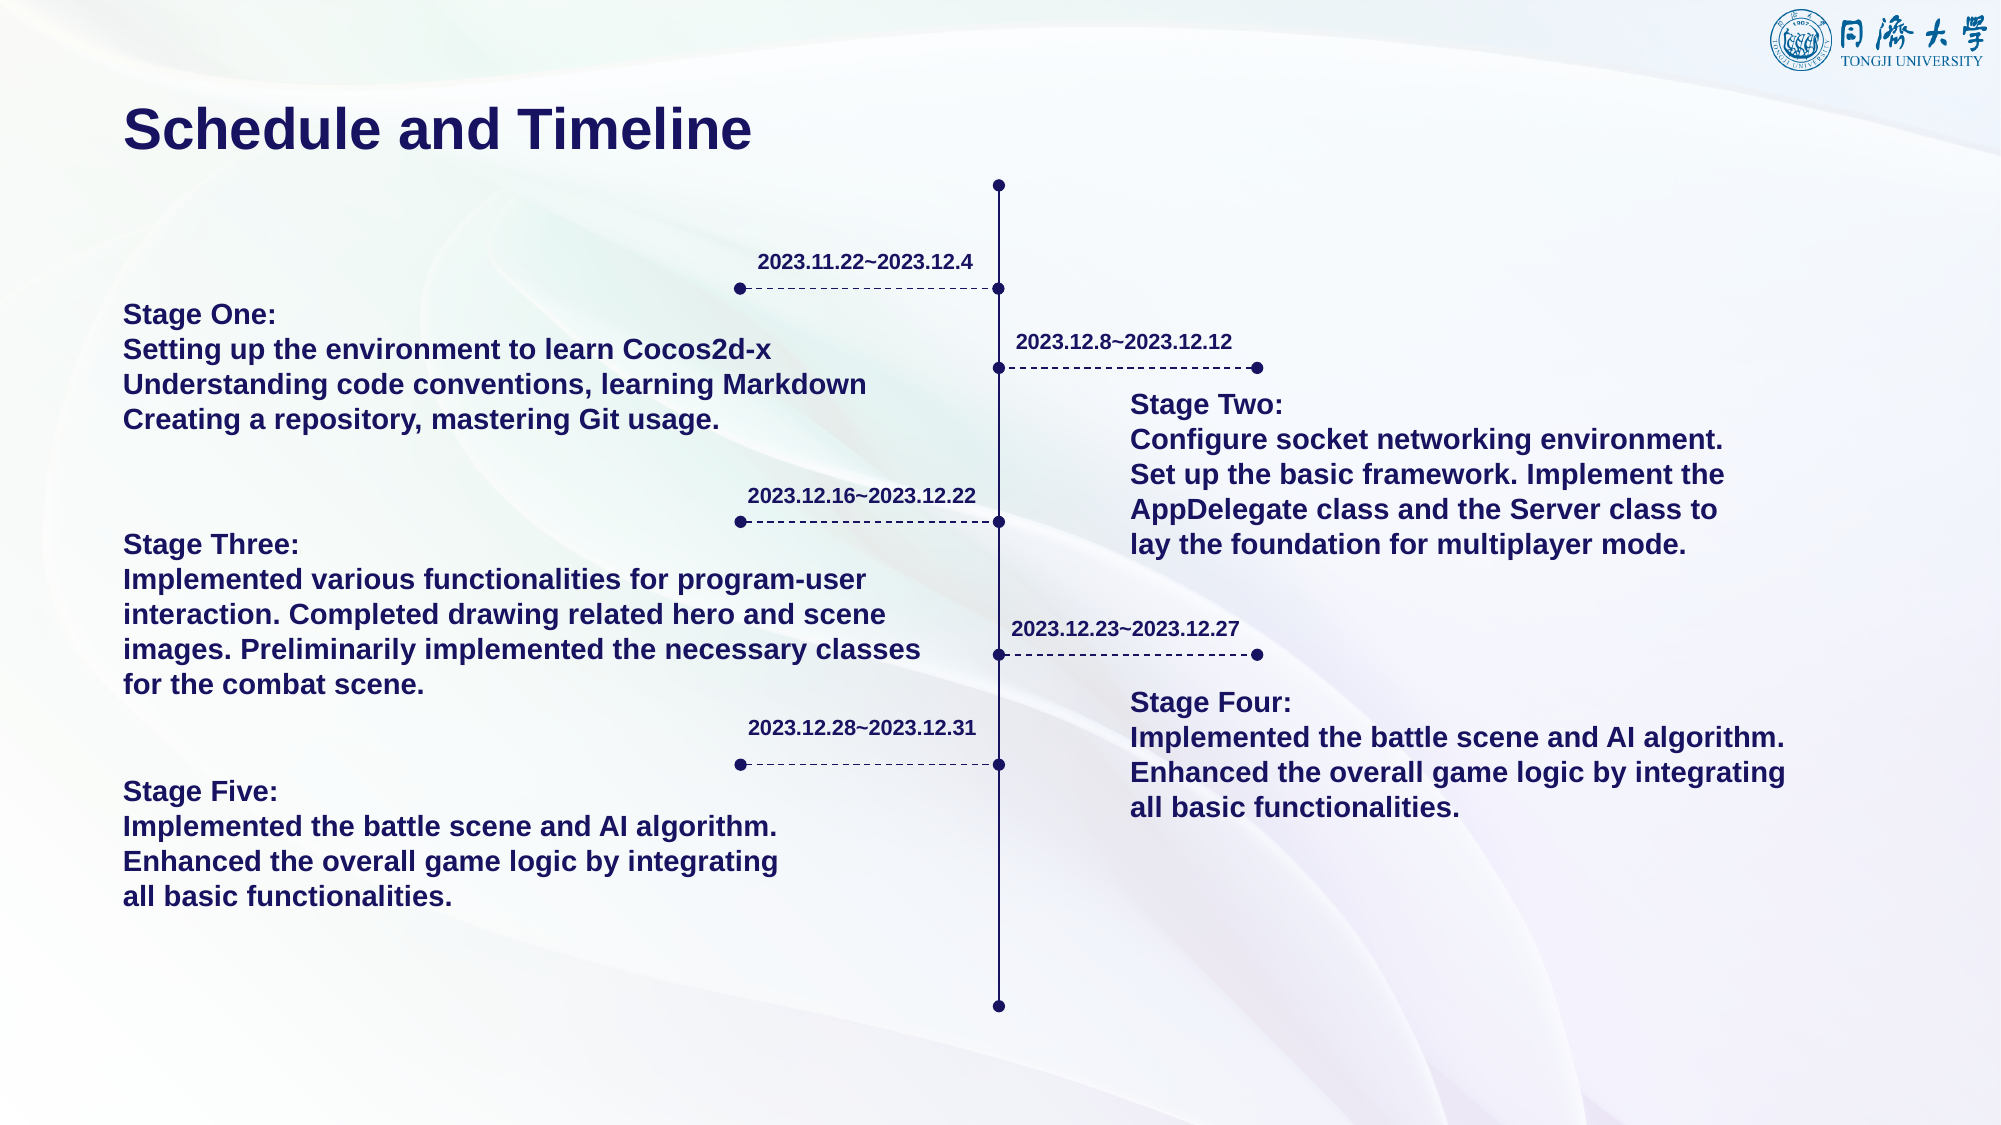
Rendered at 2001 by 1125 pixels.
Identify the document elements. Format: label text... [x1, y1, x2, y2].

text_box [108, 185, 2000, 1007]
title Schedule and Timeline [108, 0, 1890, 169]
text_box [1769, 9, 1988, 71]
